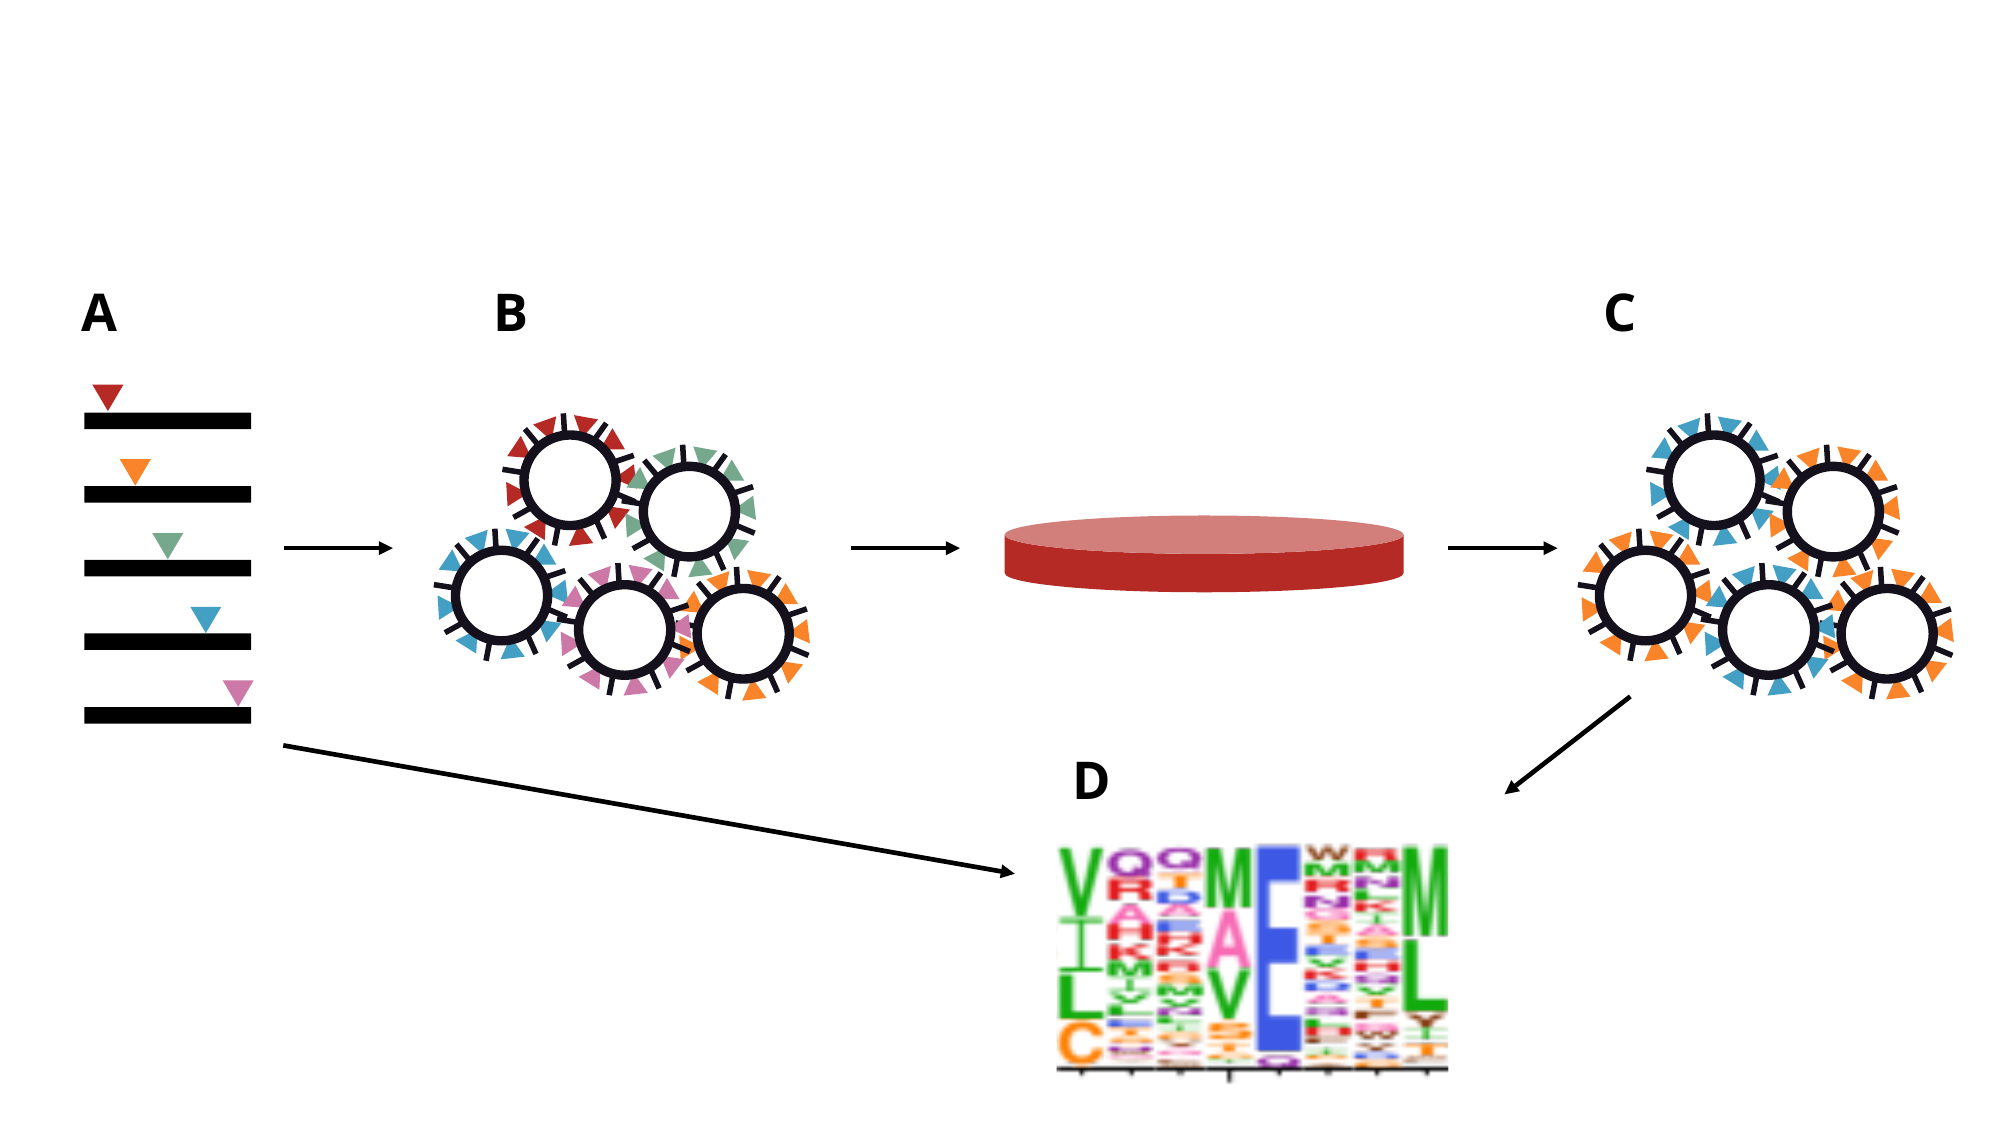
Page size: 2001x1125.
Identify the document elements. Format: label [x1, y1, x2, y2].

text_box [66, 272, 1958, 1087]
